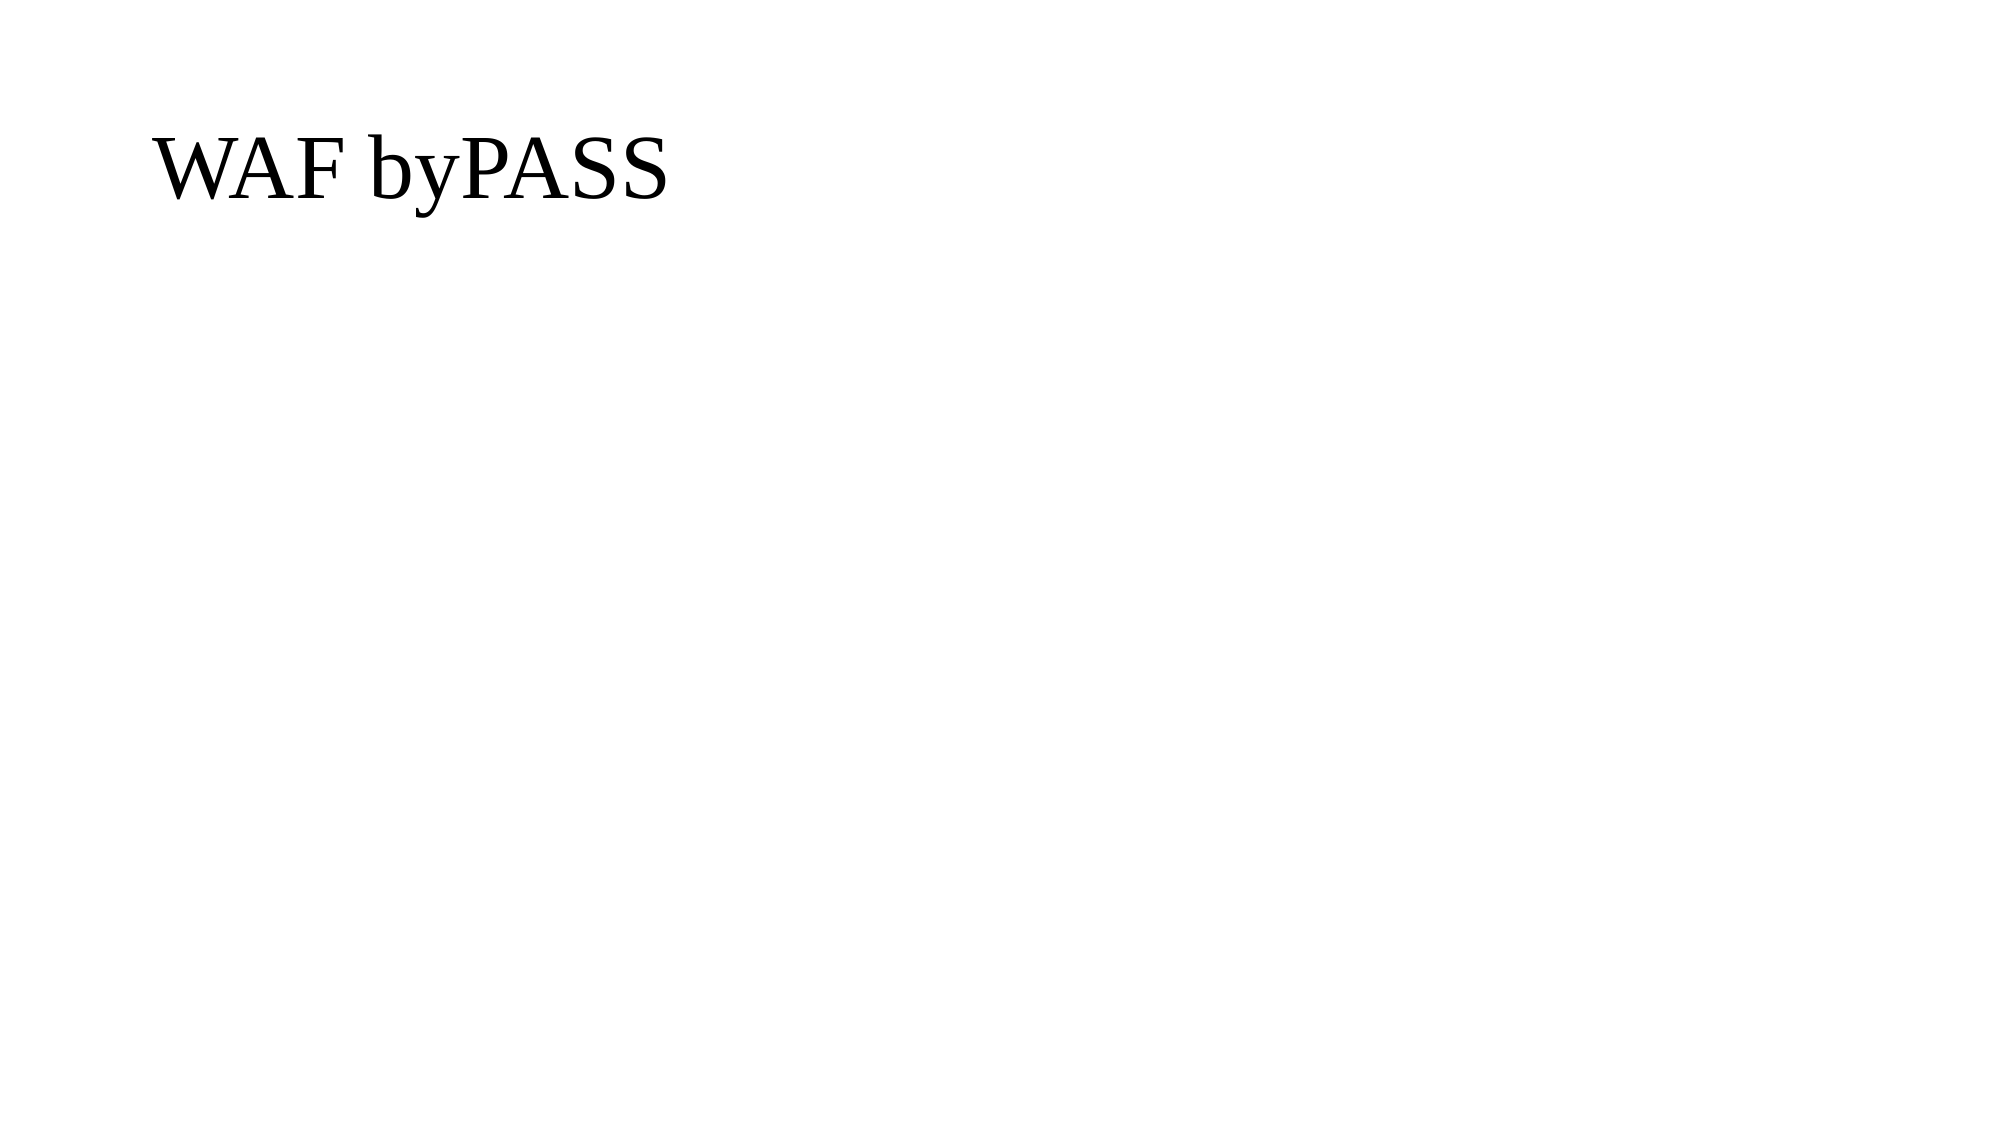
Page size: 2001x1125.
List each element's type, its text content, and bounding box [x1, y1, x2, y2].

title WAF byPASS [137, 59, 1863, 278]
